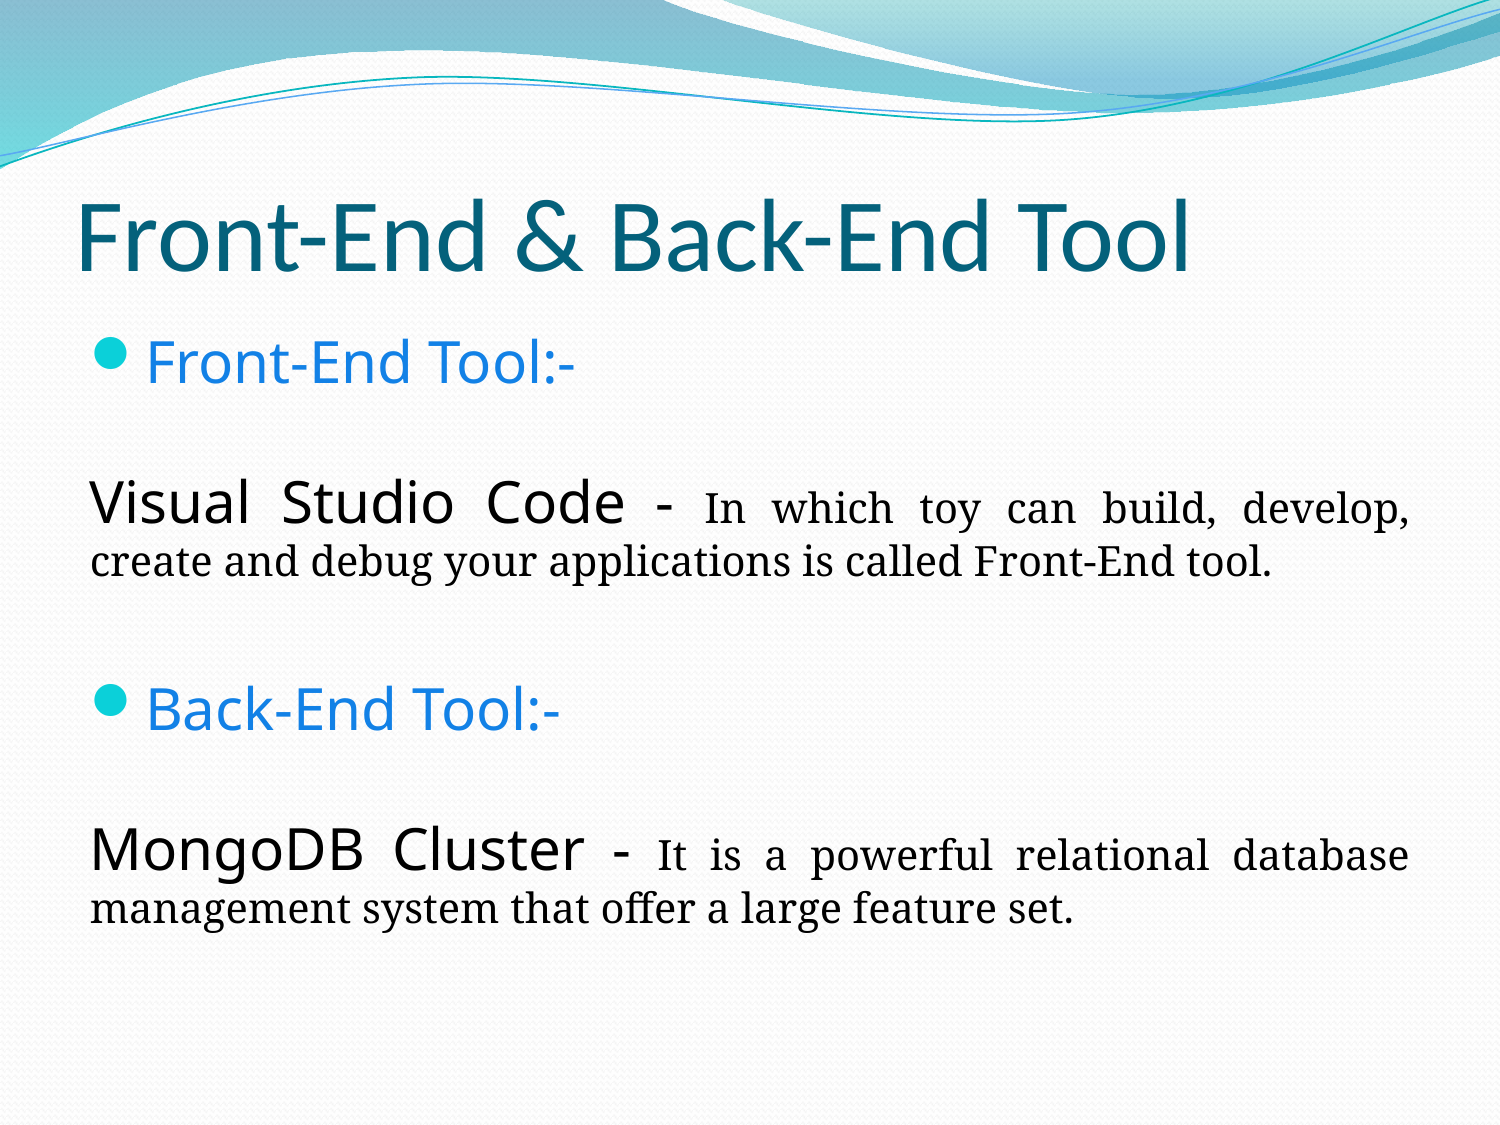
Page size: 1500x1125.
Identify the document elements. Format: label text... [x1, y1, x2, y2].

list Front-End Tool:- Visual Studio Code - In which toy can build, develop, create and debug your applications is called Front-End tool. Back-End Tool:- MongoDB Cluster - It is a powerful relational database management system that offer a large feature set. [75, 317, 1425, 1038]
title Front-End & Back-End Tool [75, 149, 1425, 303]
